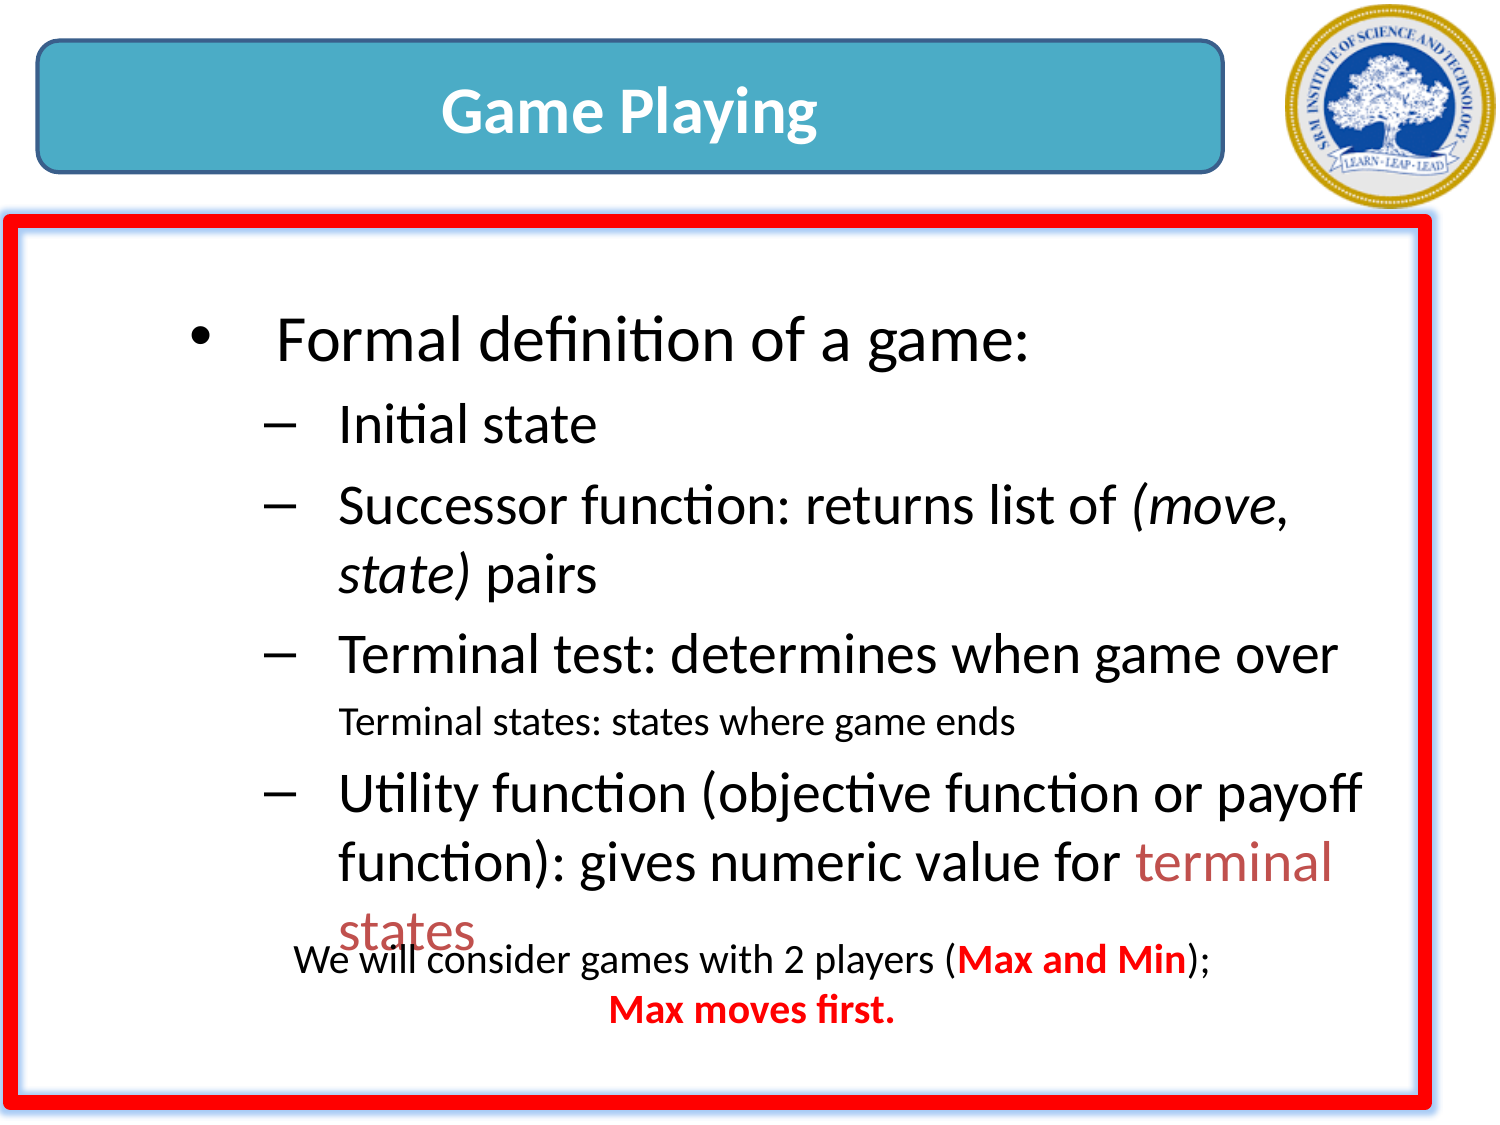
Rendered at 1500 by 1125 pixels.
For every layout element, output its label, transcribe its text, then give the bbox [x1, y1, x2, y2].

picture [1285, 3, 1496, 209]
text_box Game Playing [35, 38, 1225, 175]
text_box [8, 219, 1427, 1105]
